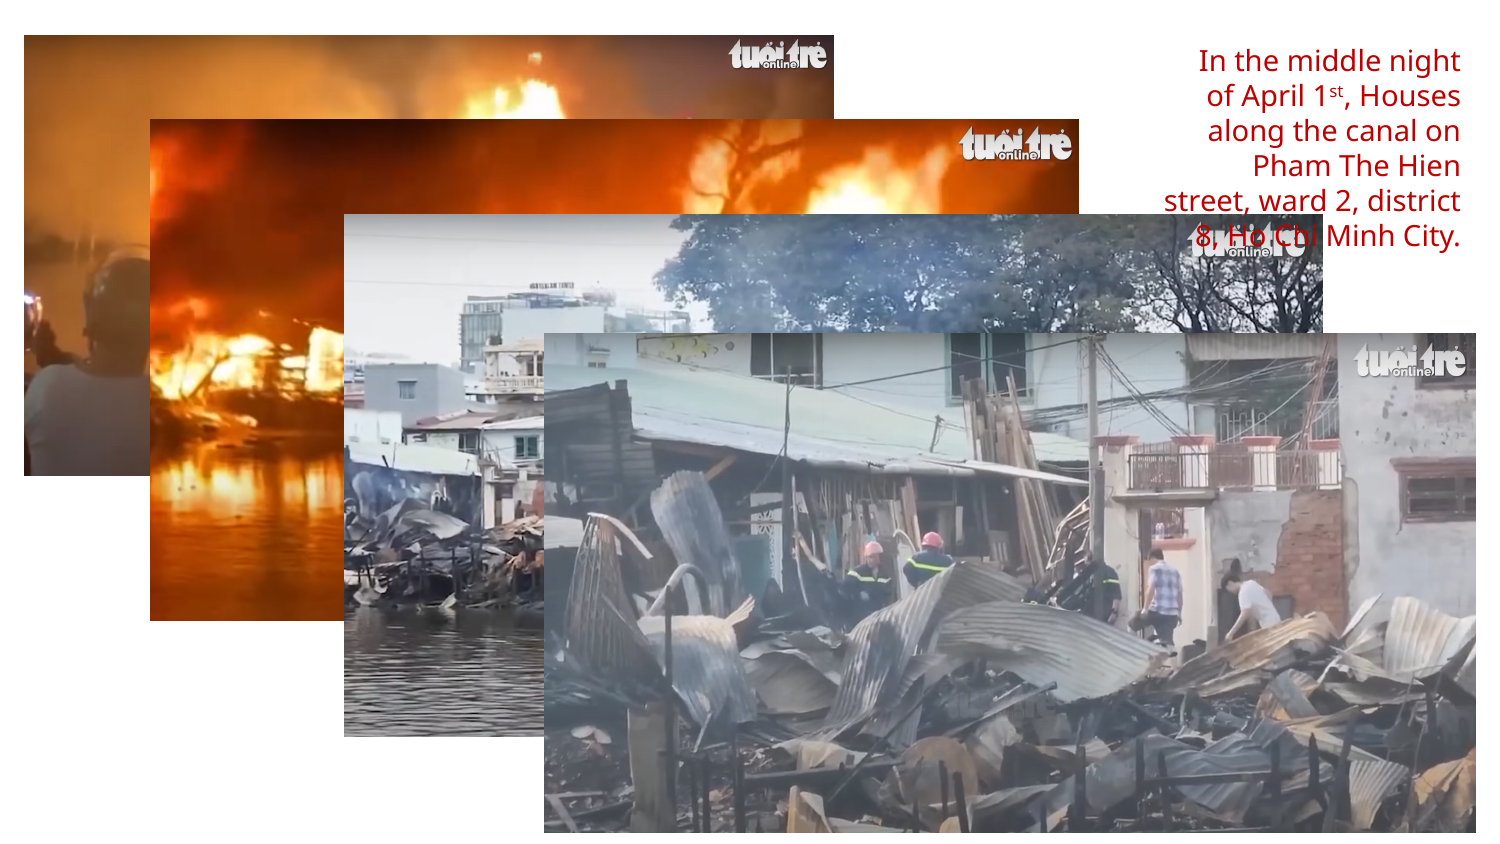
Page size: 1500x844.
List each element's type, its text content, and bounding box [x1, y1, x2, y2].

picture [23, 35, 1476, 833]
text_box In the middle night of April 1st, Houses along the canal on Pham The Hien street, ward 2, district 8, Ho Chi Minh City. [1148, 35, 1476, 260]
